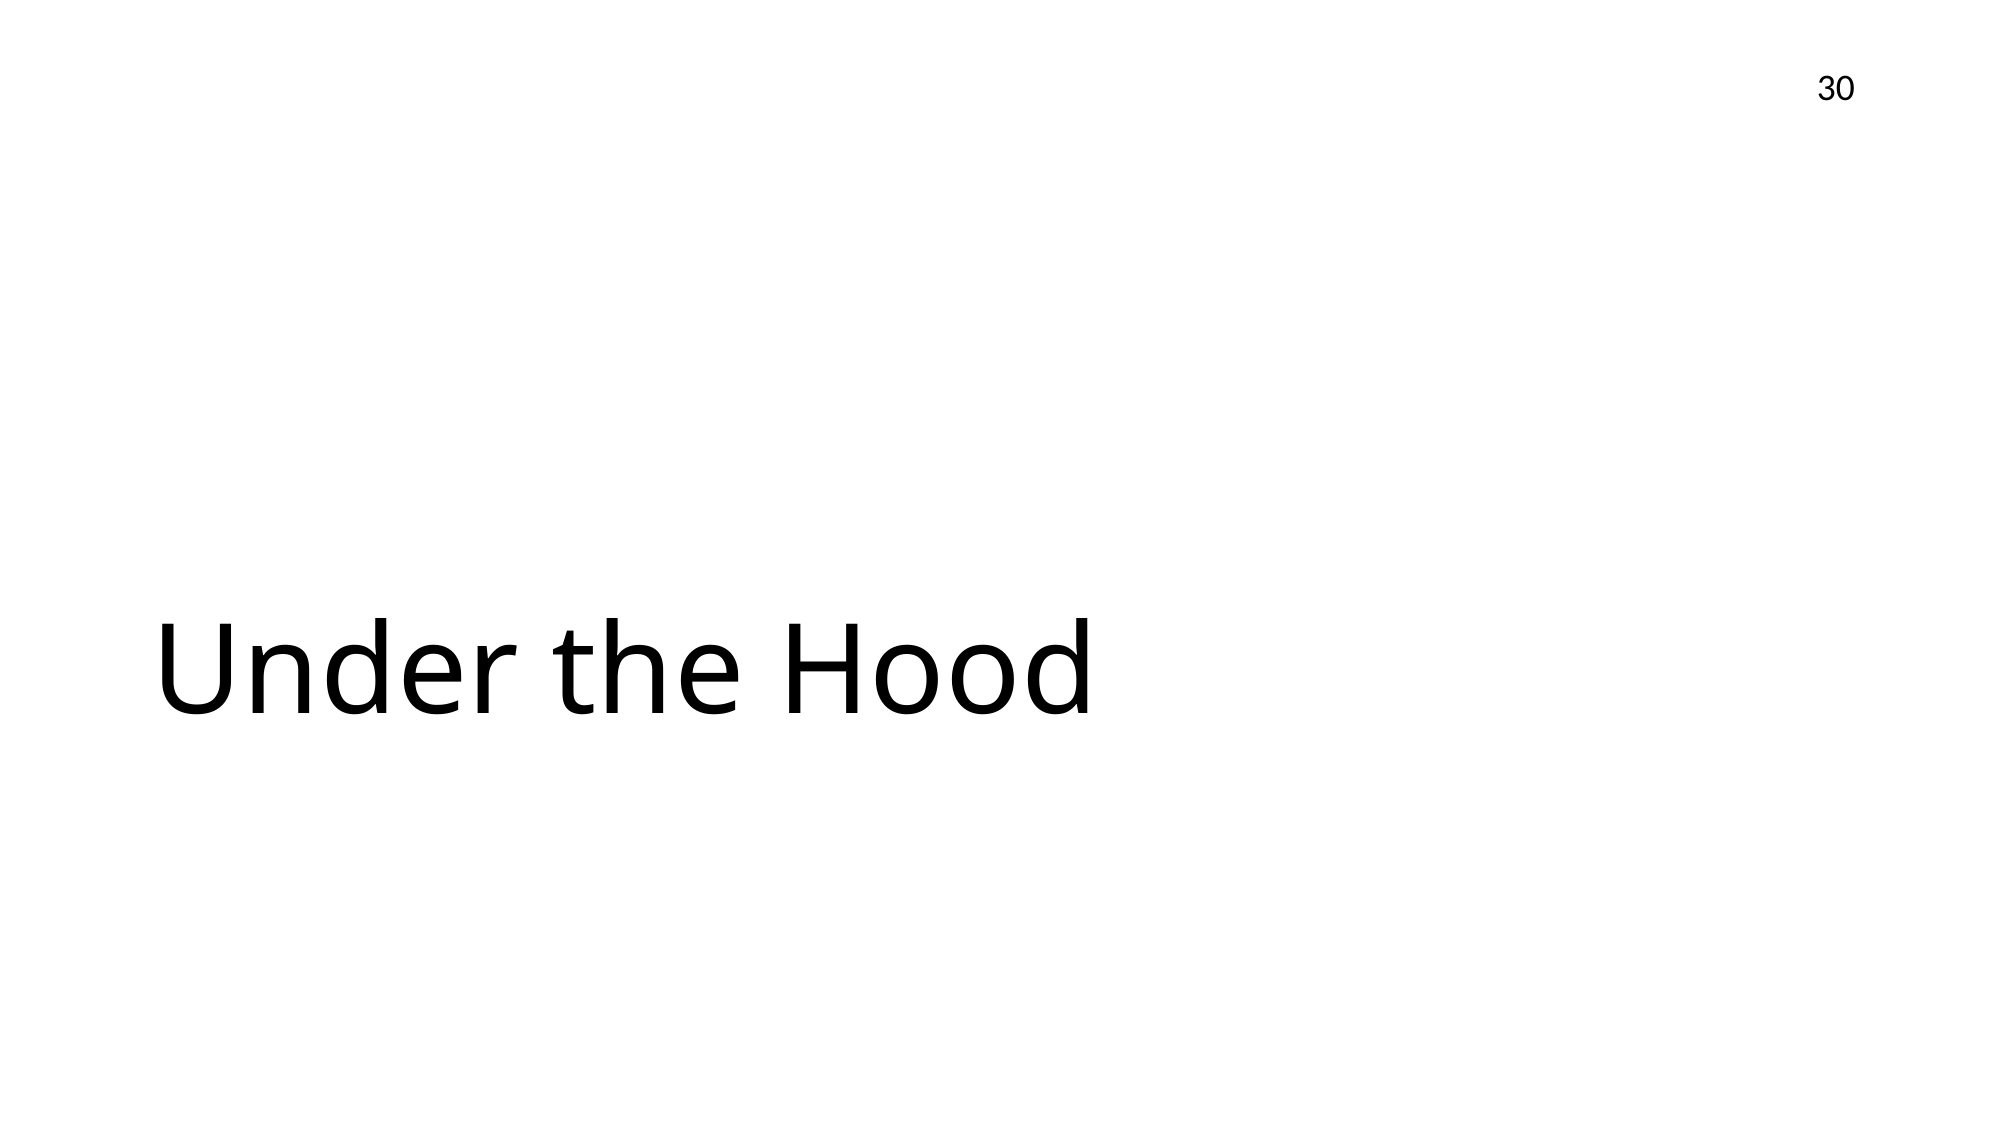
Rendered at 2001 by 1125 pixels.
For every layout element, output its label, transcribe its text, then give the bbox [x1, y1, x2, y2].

text_box 30 [1802, 55, 1870, 116]
title Under the Hood [136, 280, 1862, 749]
